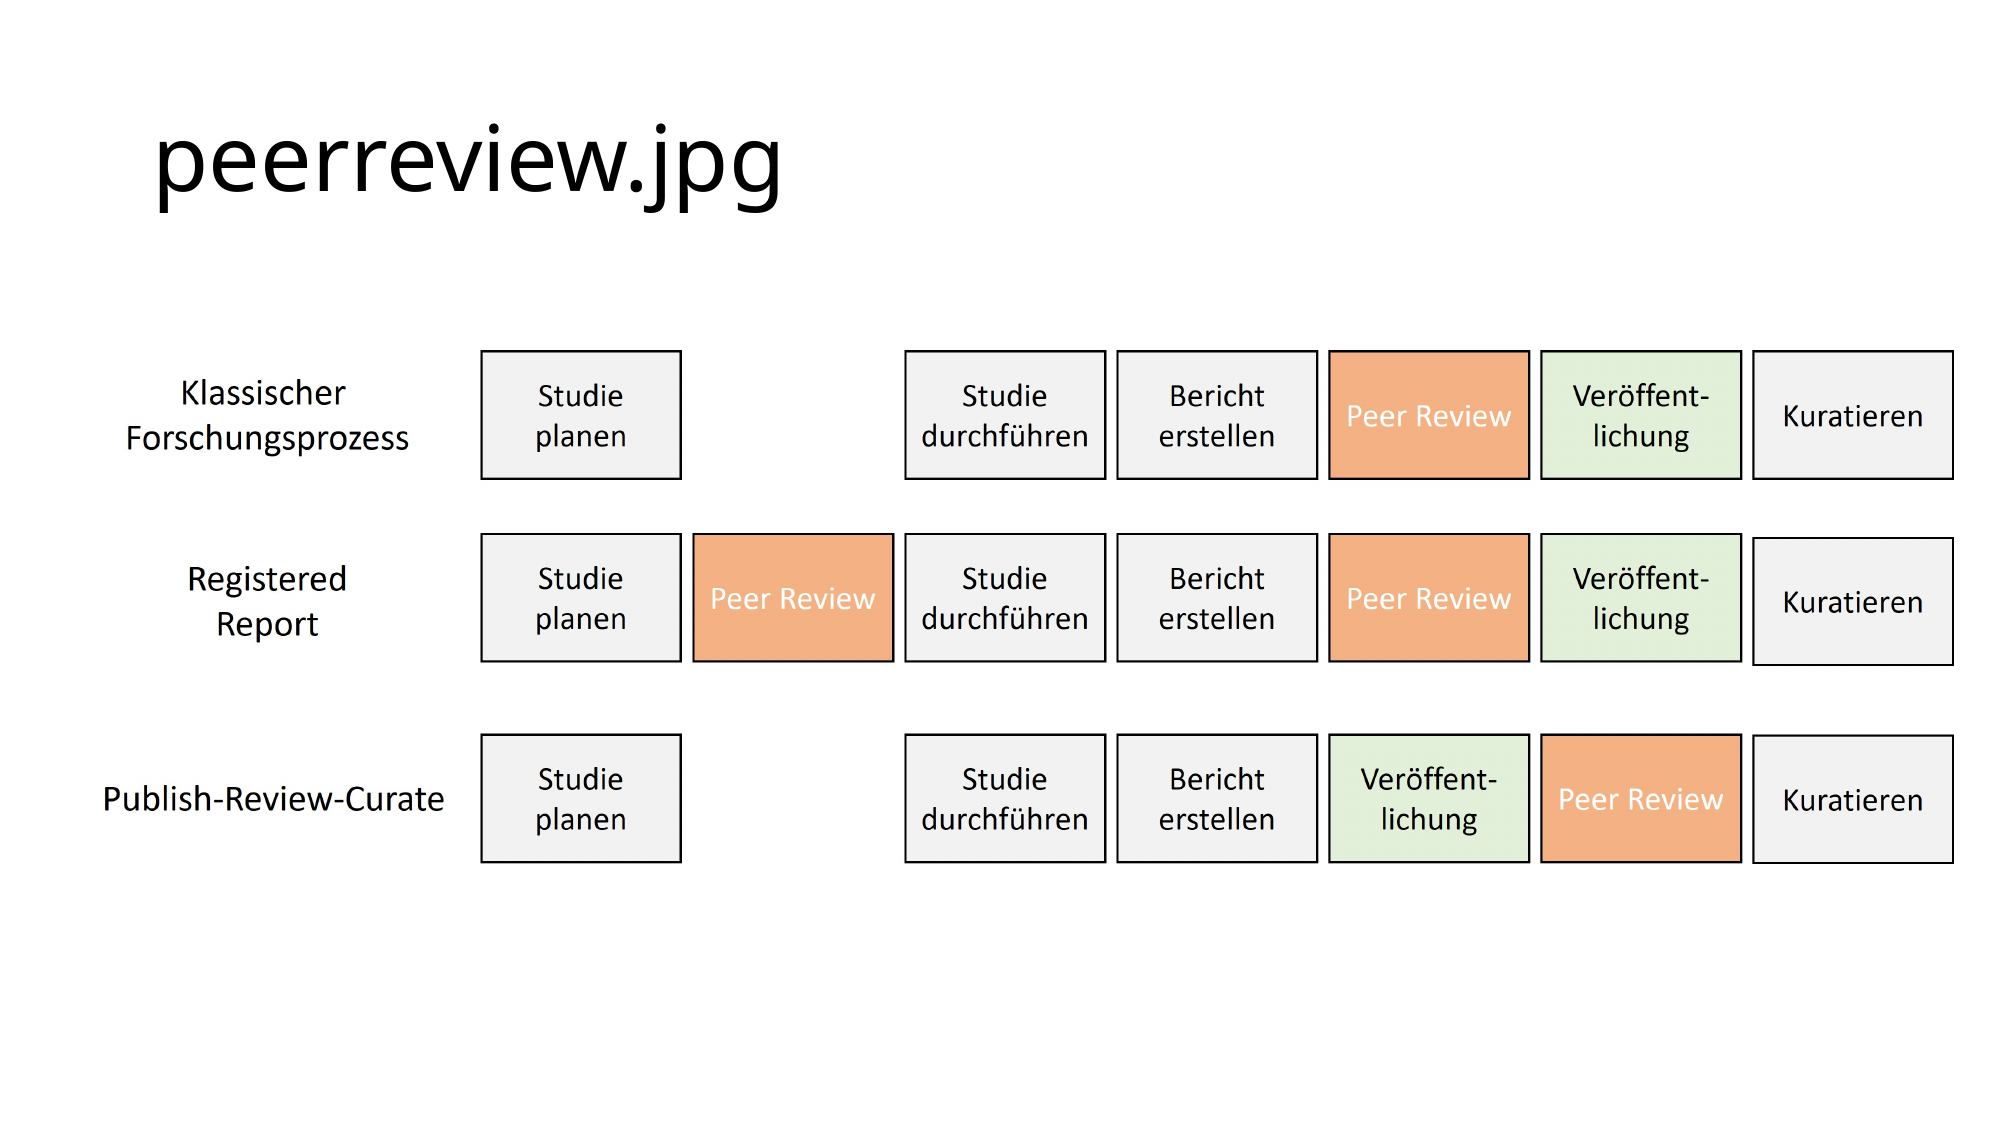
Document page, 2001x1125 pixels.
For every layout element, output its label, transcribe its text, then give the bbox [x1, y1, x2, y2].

picture [79, 350, 1954, 864]
title peerreview.jpg [137, 53, 1863, 271]
